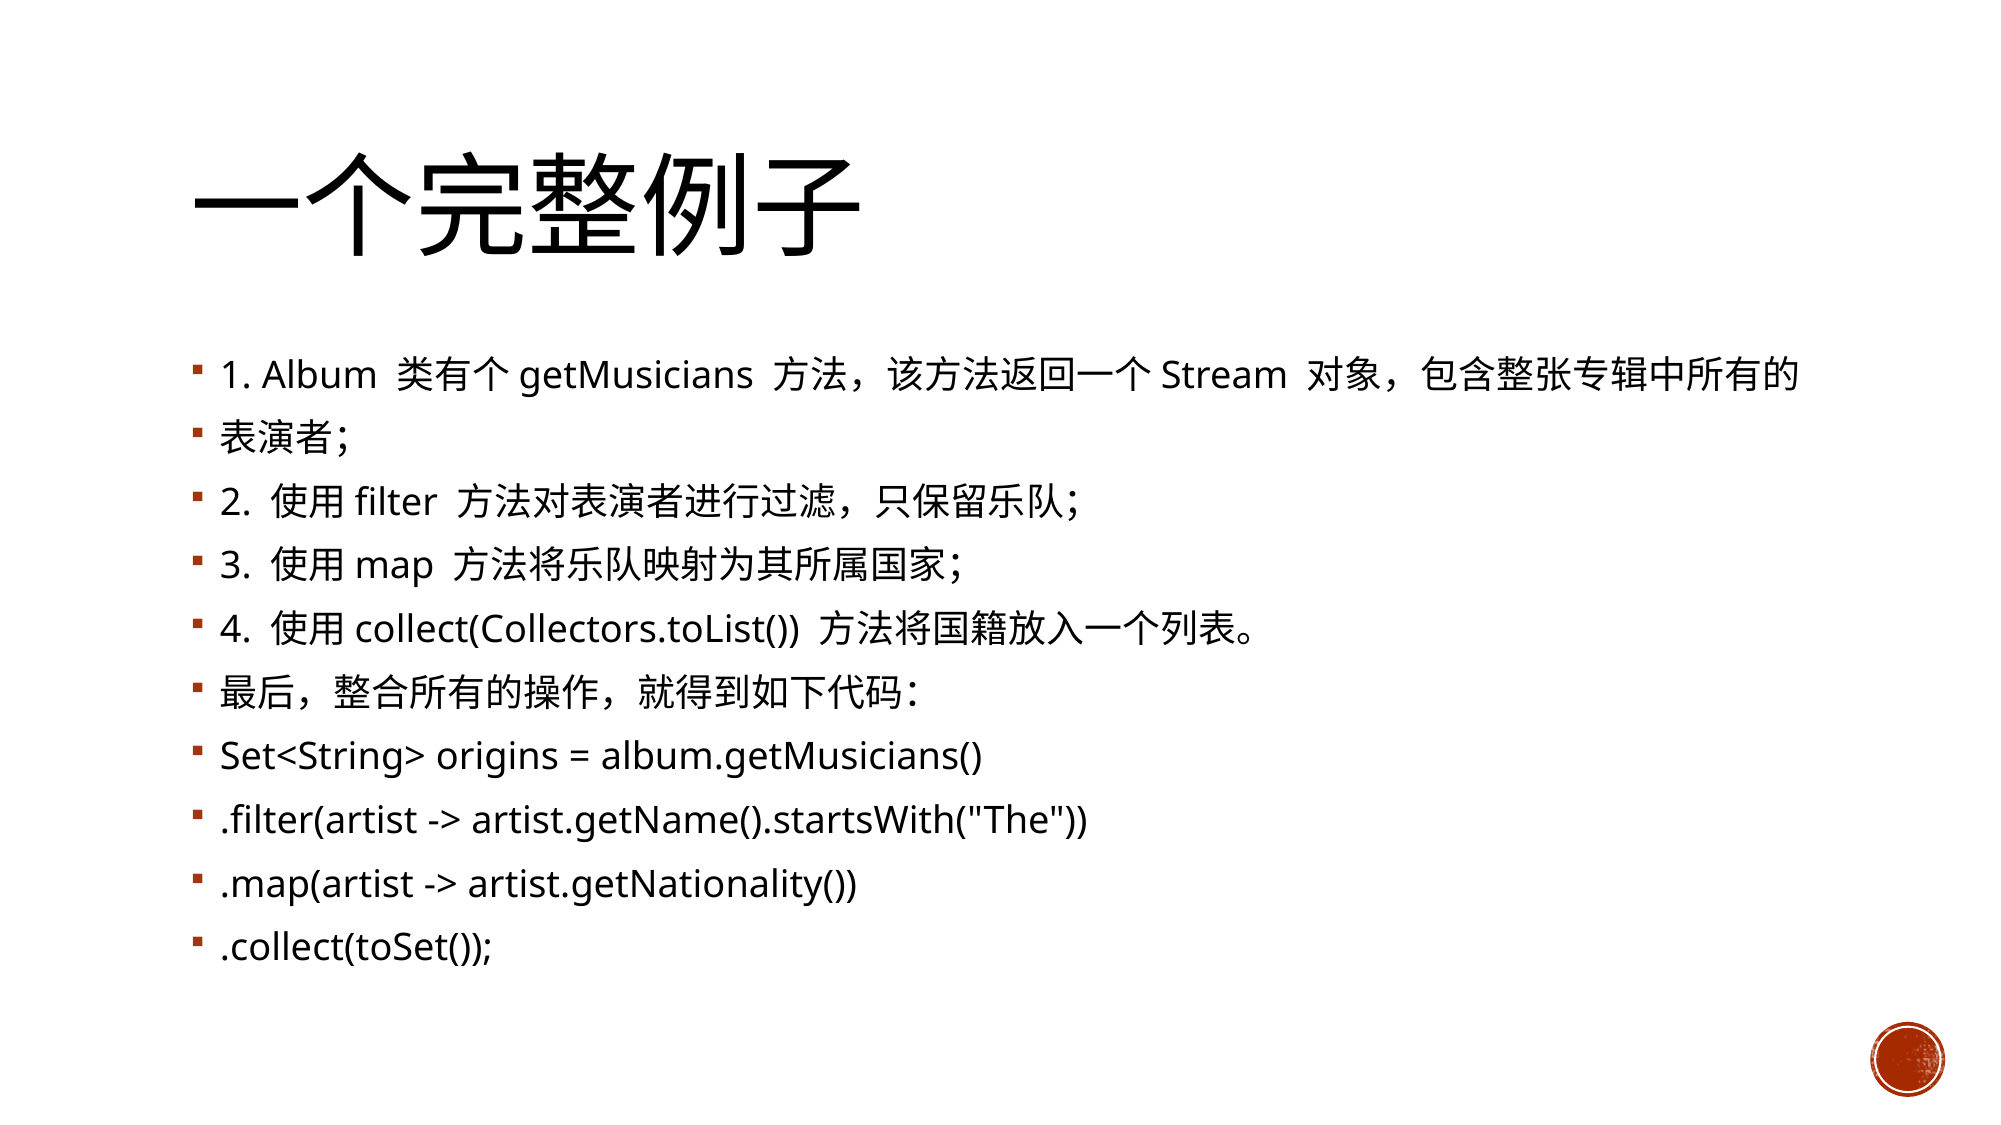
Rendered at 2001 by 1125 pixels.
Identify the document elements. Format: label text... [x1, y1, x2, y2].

list 1. Album 类有个getMusicians 方法，该方法返回一个Stream 对象，包含整张专辑中所有的 表演者； 2. 使用filter 方法对表演者进行过滤，只保留乐队； 3. 使用map 方法将乐队映射为其所属国家； 4. 使用collect(Collectors.toList()) 方法将国籍放入一个列表。 最后，整合所有的操作，就得到如下代码： Set<String> origins = album.getMusicians() .filter(artist -> artist.getName().startsWith("The")) .map(artist -> artist.getNationality()) .collect(toSet()); [175, 348, 1826, 1013]
title 一个完整例子 [175, 79, 1826, 344]
